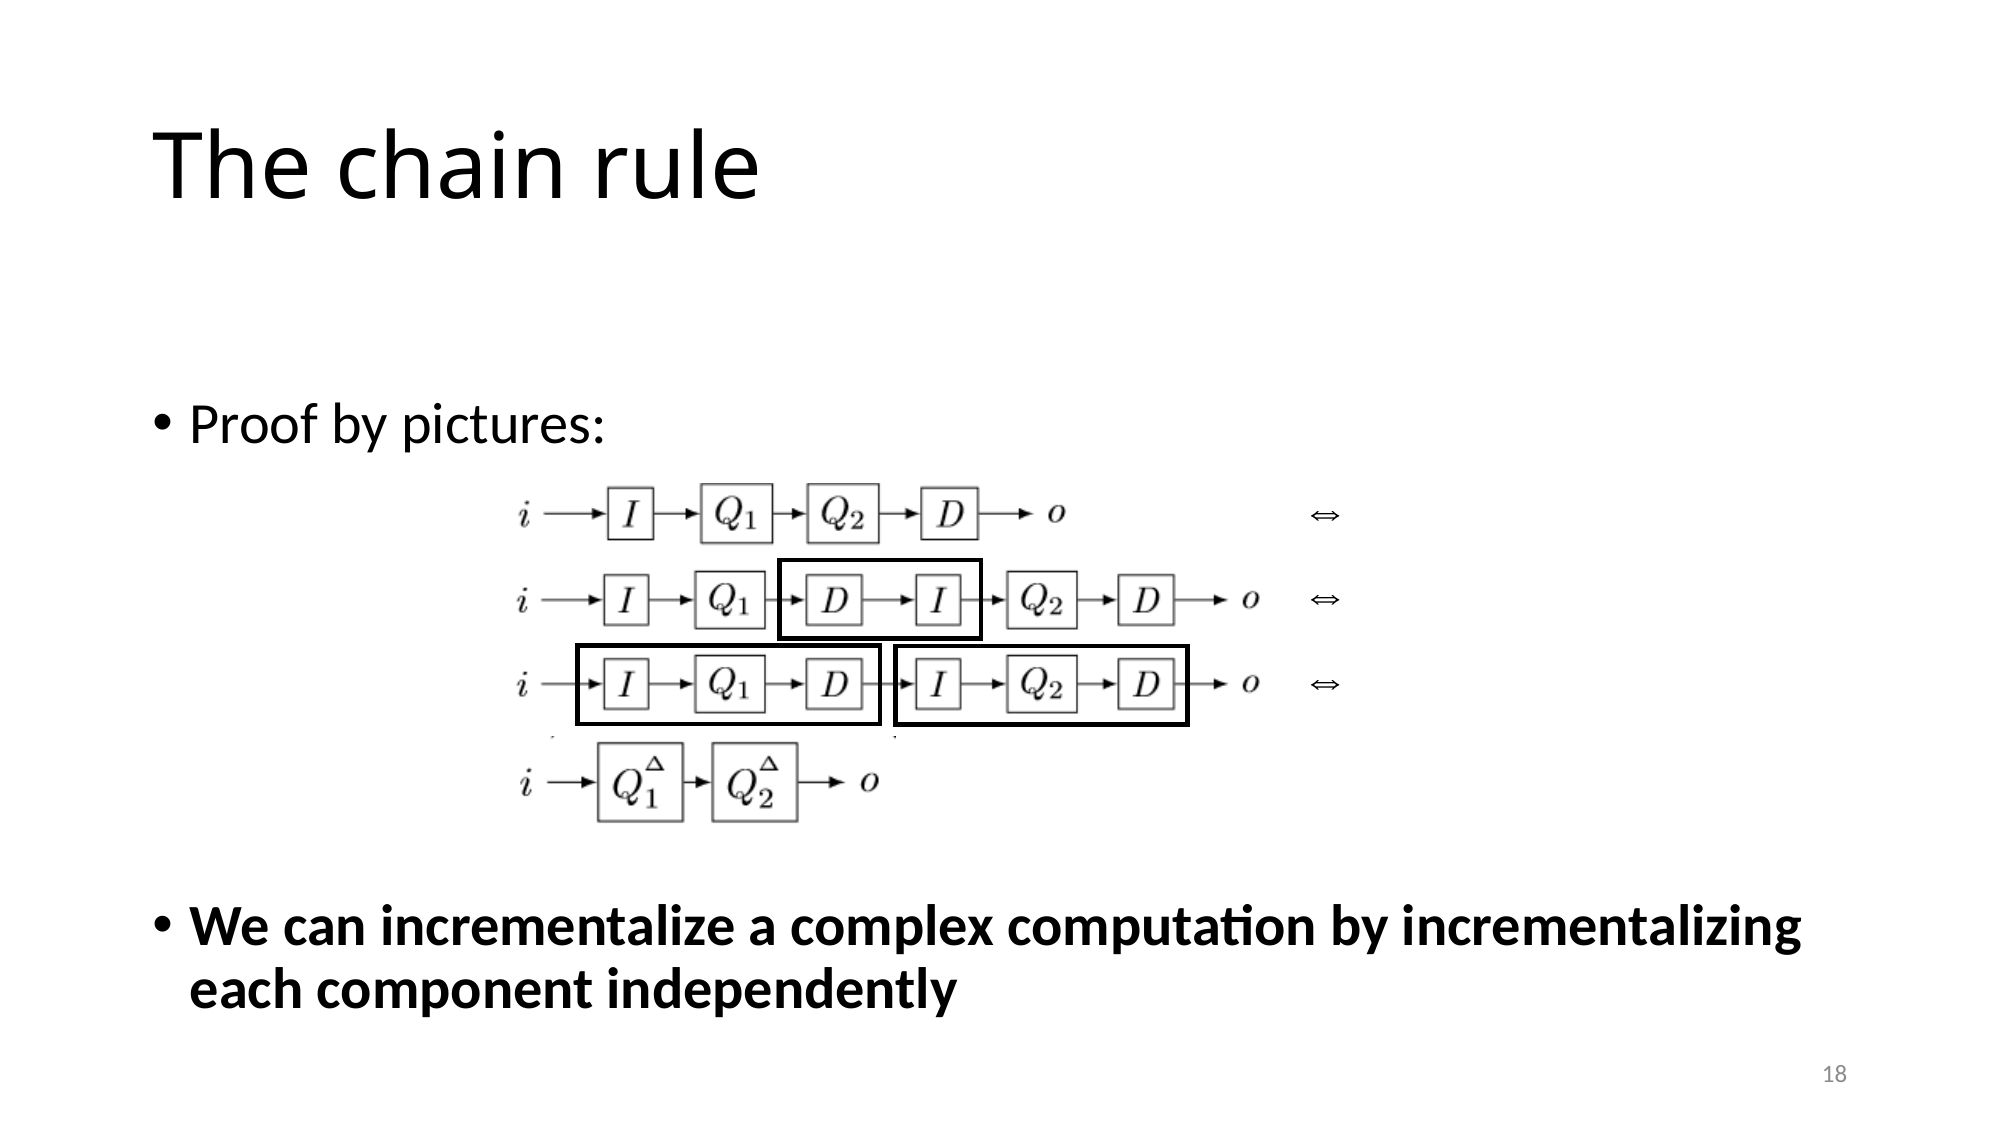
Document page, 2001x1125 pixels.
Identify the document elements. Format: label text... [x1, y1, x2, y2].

picture [506, 568, 1286, 639]
picture [516, 736, 896, 831]
picture [506, 483, 1077, 547]
text_box [895, 645, 1189, 652]
text_box [778, 559, 982, 568]
title The chain rule [137, 59, 1863, 278]
picture [506, 652, 1286, 723]
slide_number 18 [1798, 1042, 1863, 1103]
text_box [576, 644, 881, 652]
